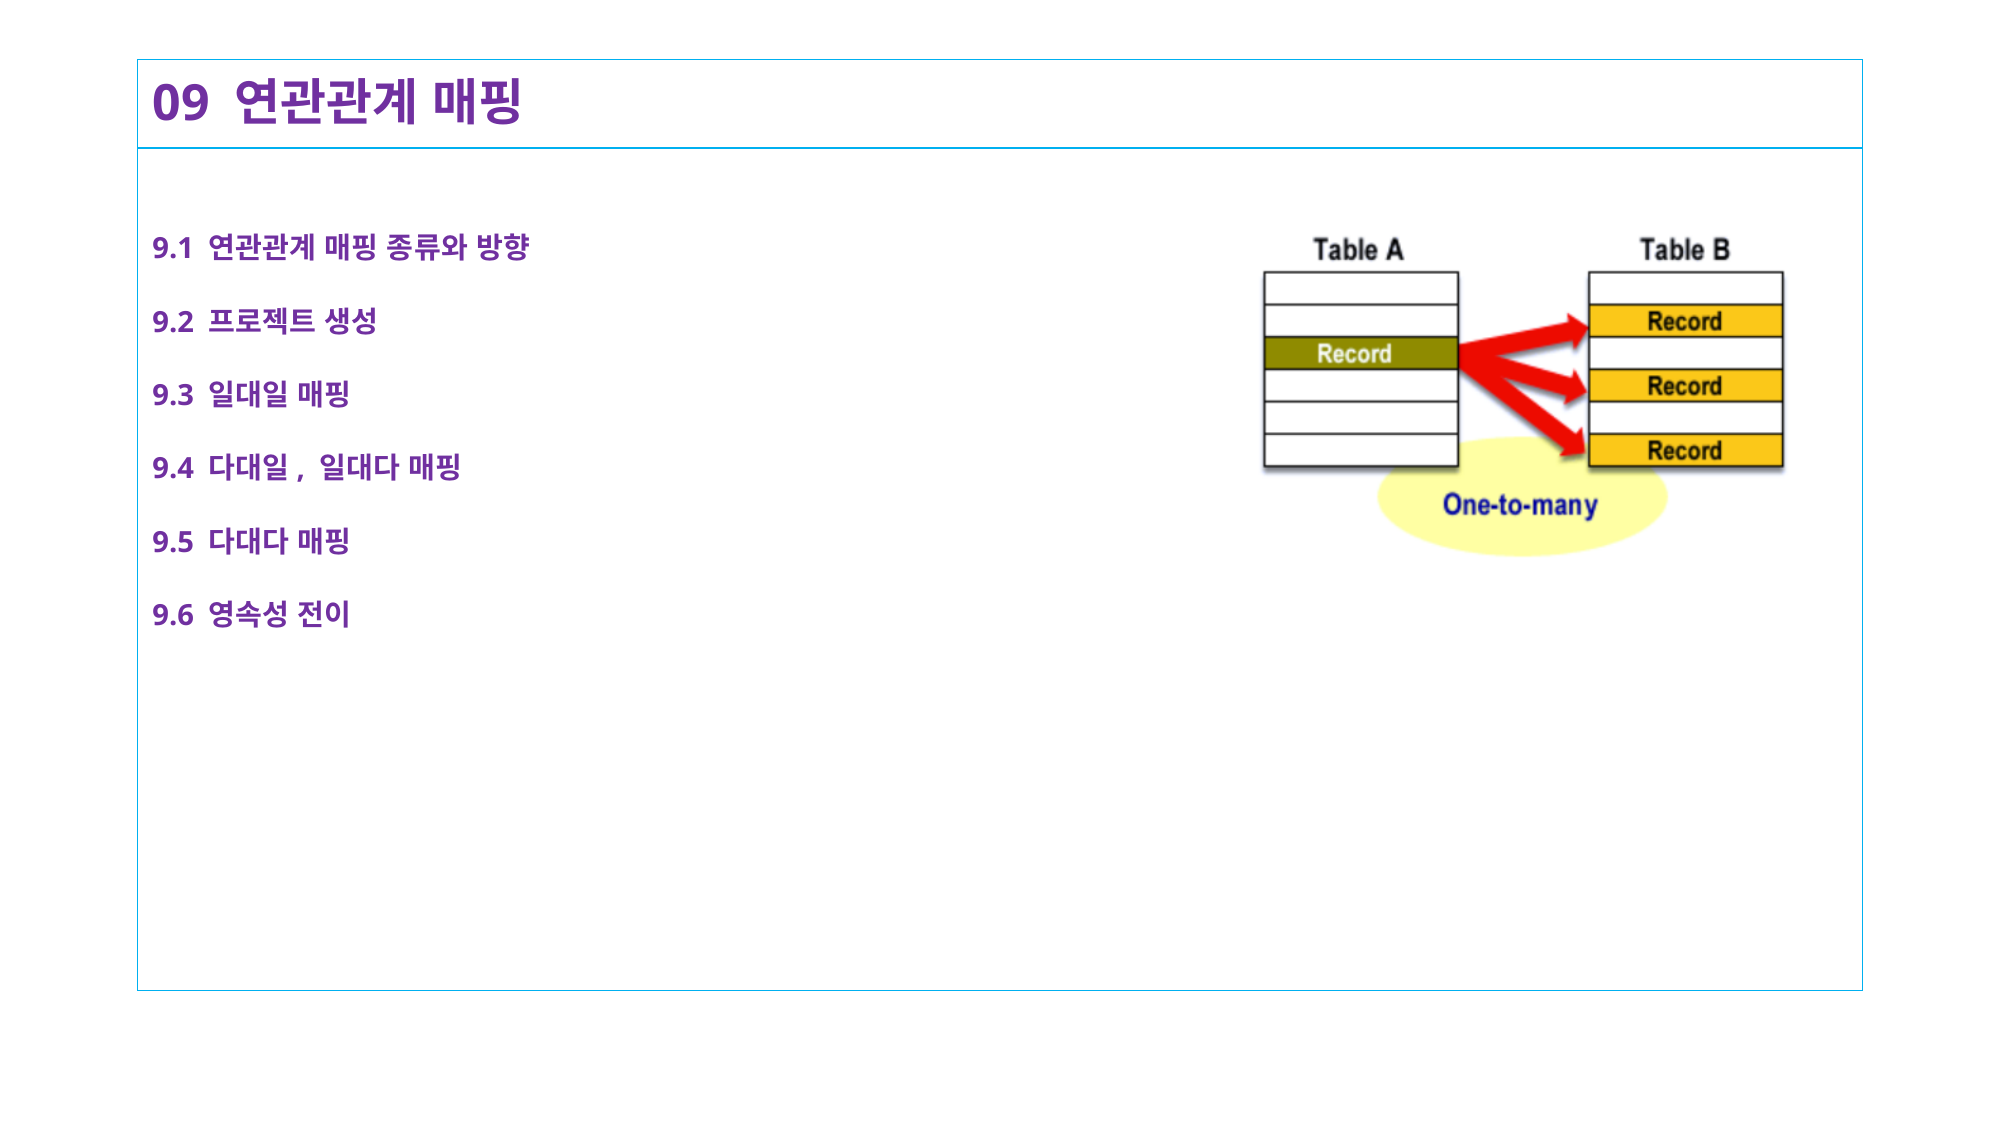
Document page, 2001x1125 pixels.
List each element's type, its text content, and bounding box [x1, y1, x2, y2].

title 09 연관관계 매핑 [137, 59, 1863, 148]
list 9.1 연관관계 매핑 종류와 방향 9.2 프로젝트 생성 9.3 일대일 매핑 9.4 다대일, 일대다 매핑 9.5 다대다 매핑 9.6 영속성 전이 [137, 148, 1863, 991]
picture [1239, 203, 1801, 563]
